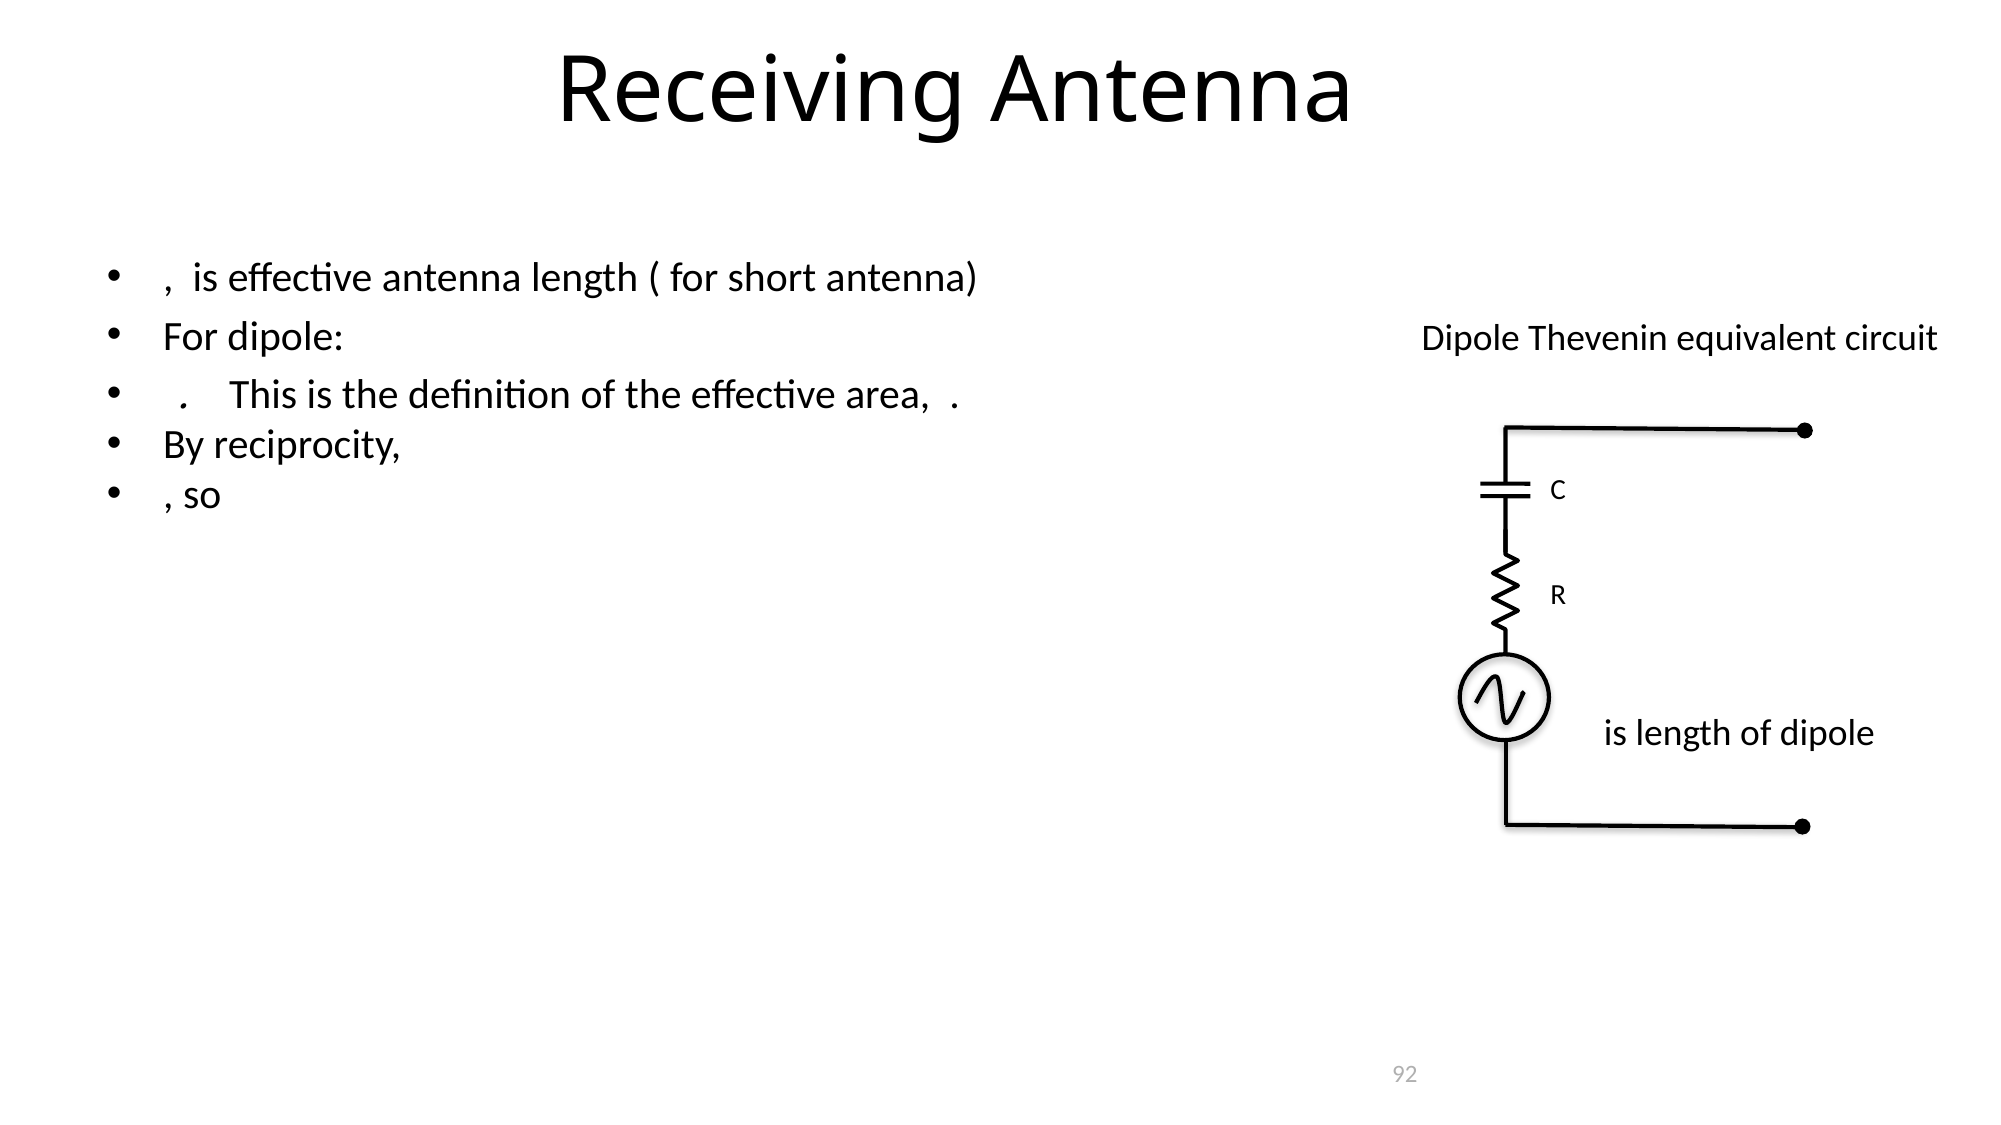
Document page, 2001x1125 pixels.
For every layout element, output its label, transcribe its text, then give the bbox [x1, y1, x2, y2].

text_box Receiving Antenna [99, 29, 1812, 140]
slide_number 92 [1074, 738, 1425, 1125]
text_box Dipole Thevenin equivalent circuit [1406, 305, 1954, 365]
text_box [1459, 423, 1924, 835]
